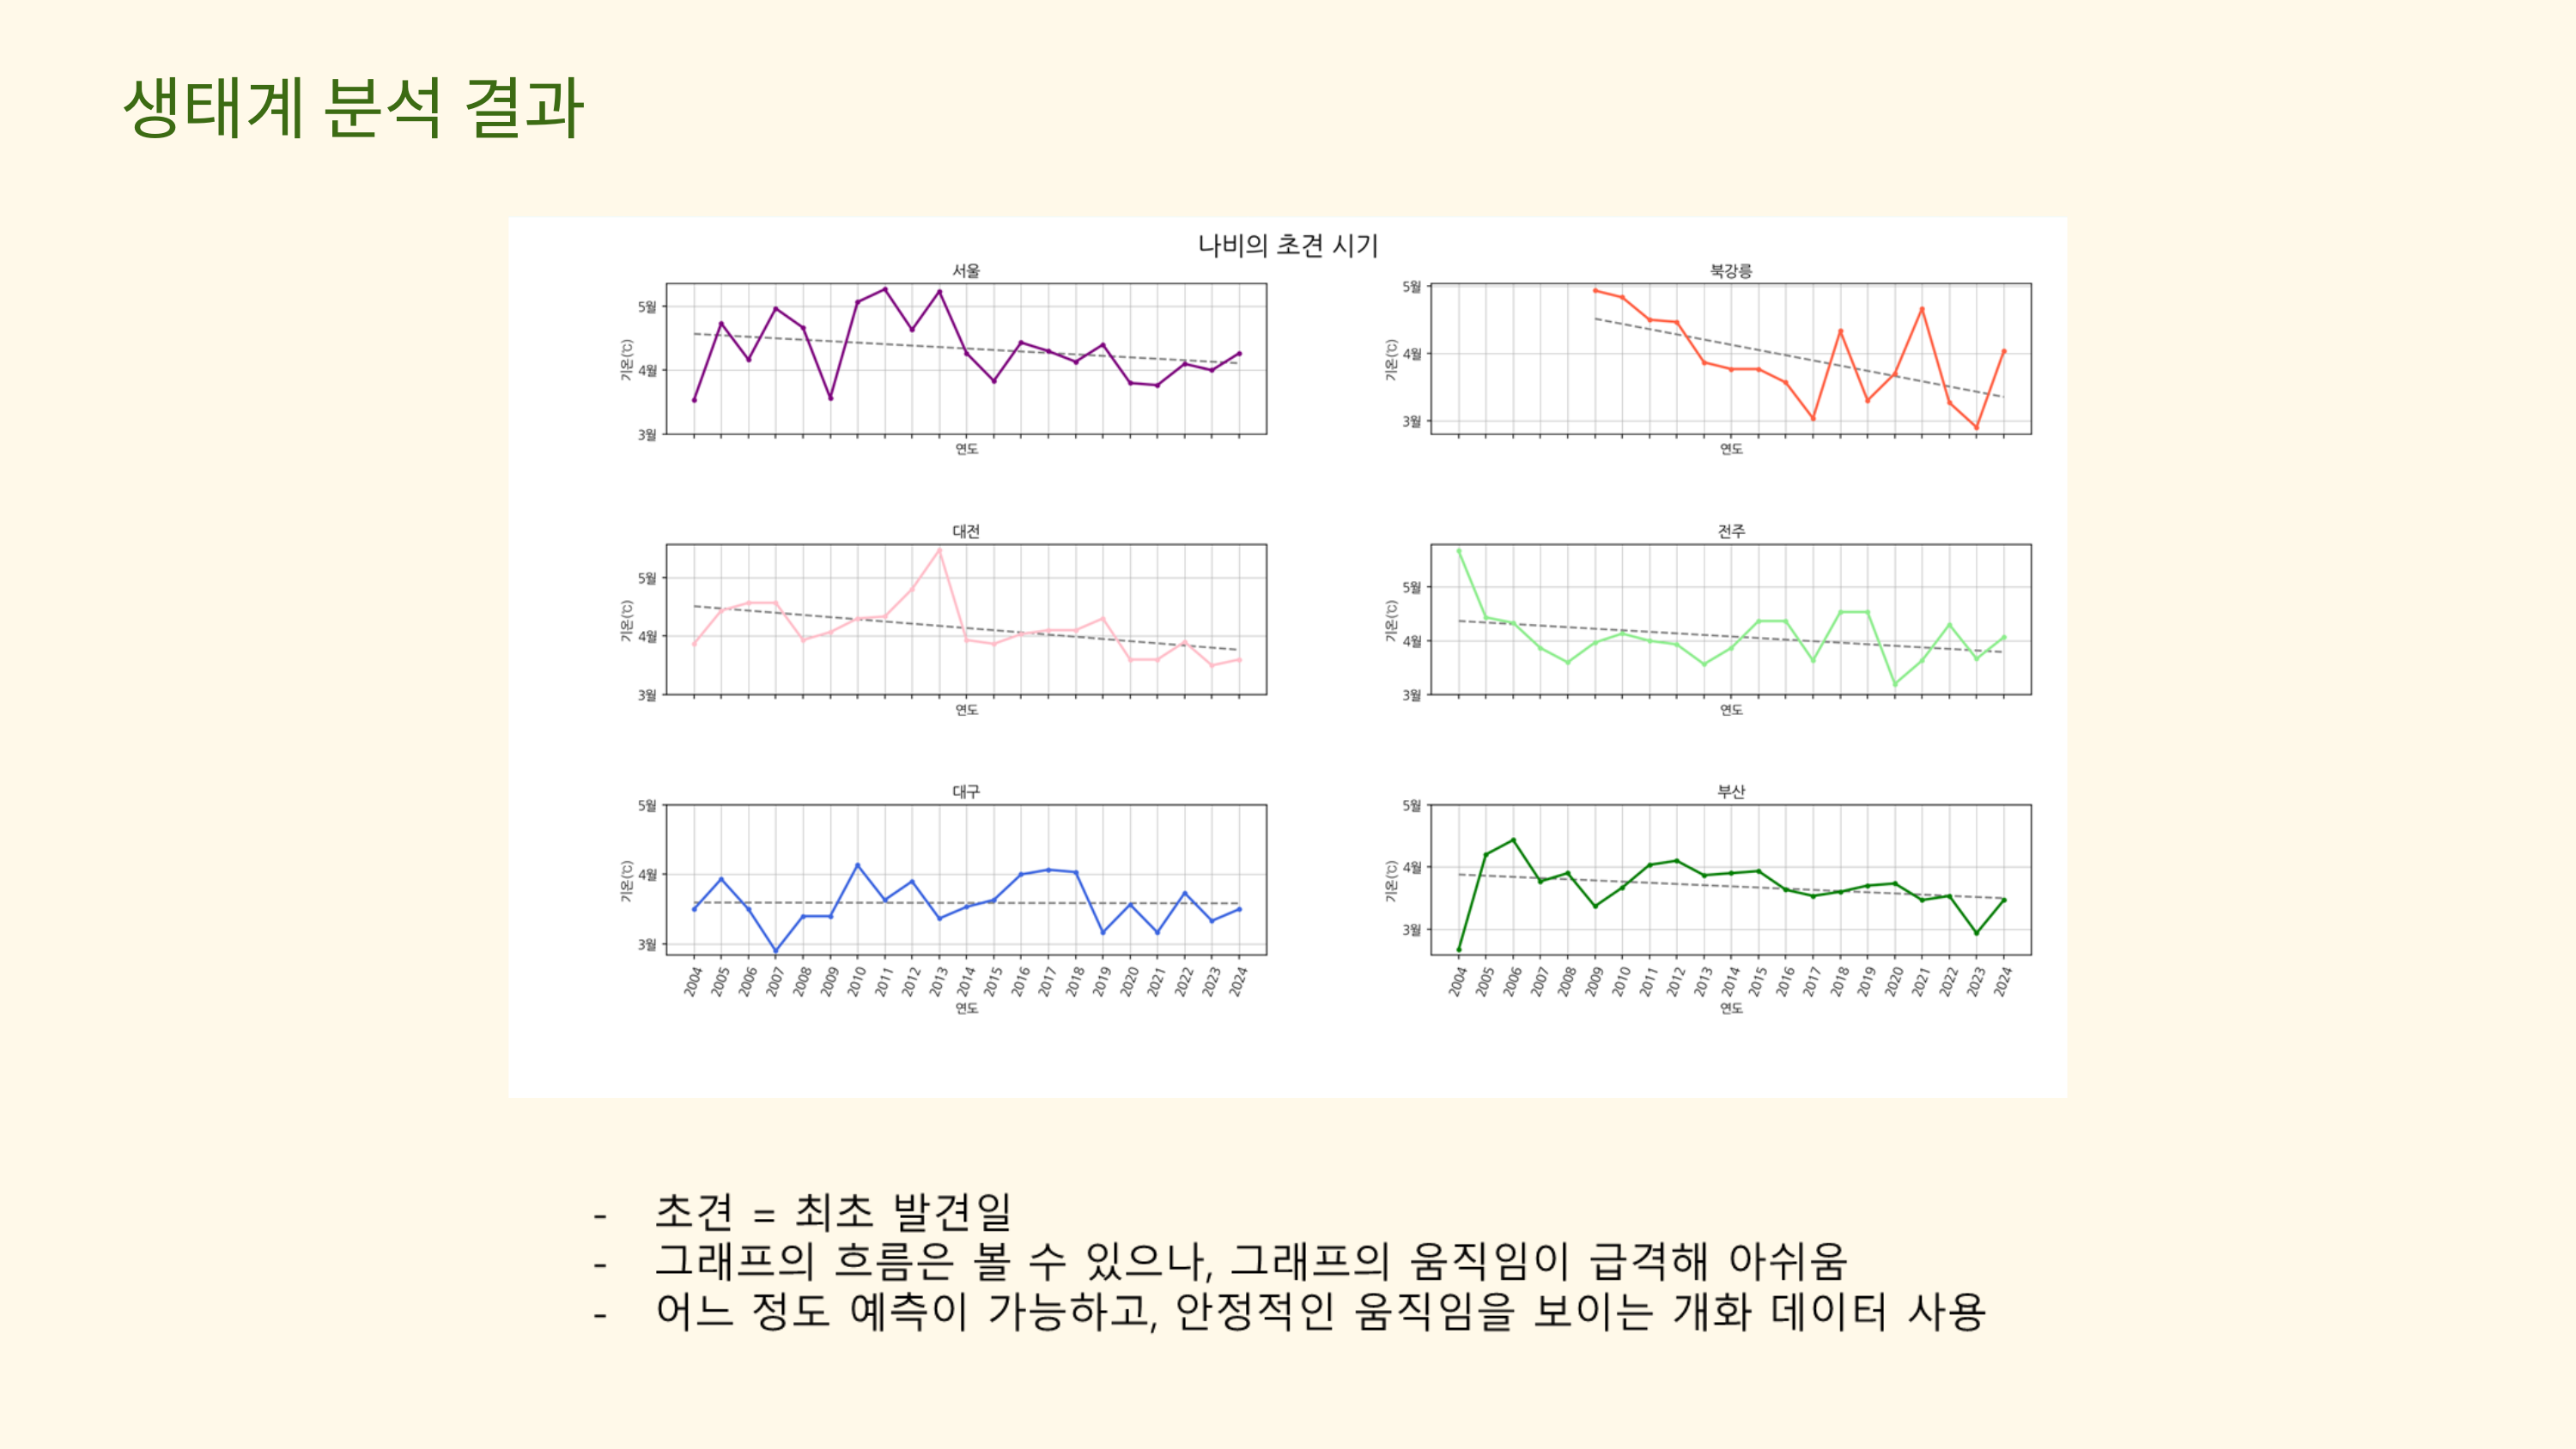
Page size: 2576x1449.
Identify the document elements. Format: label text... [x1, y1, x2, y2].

text_box [564, 1169, 2012, 1365]
text_box 생태계 분석 결과 [120, 58, 1195, 147]
text_box [508, 216, 2068, 1098]
